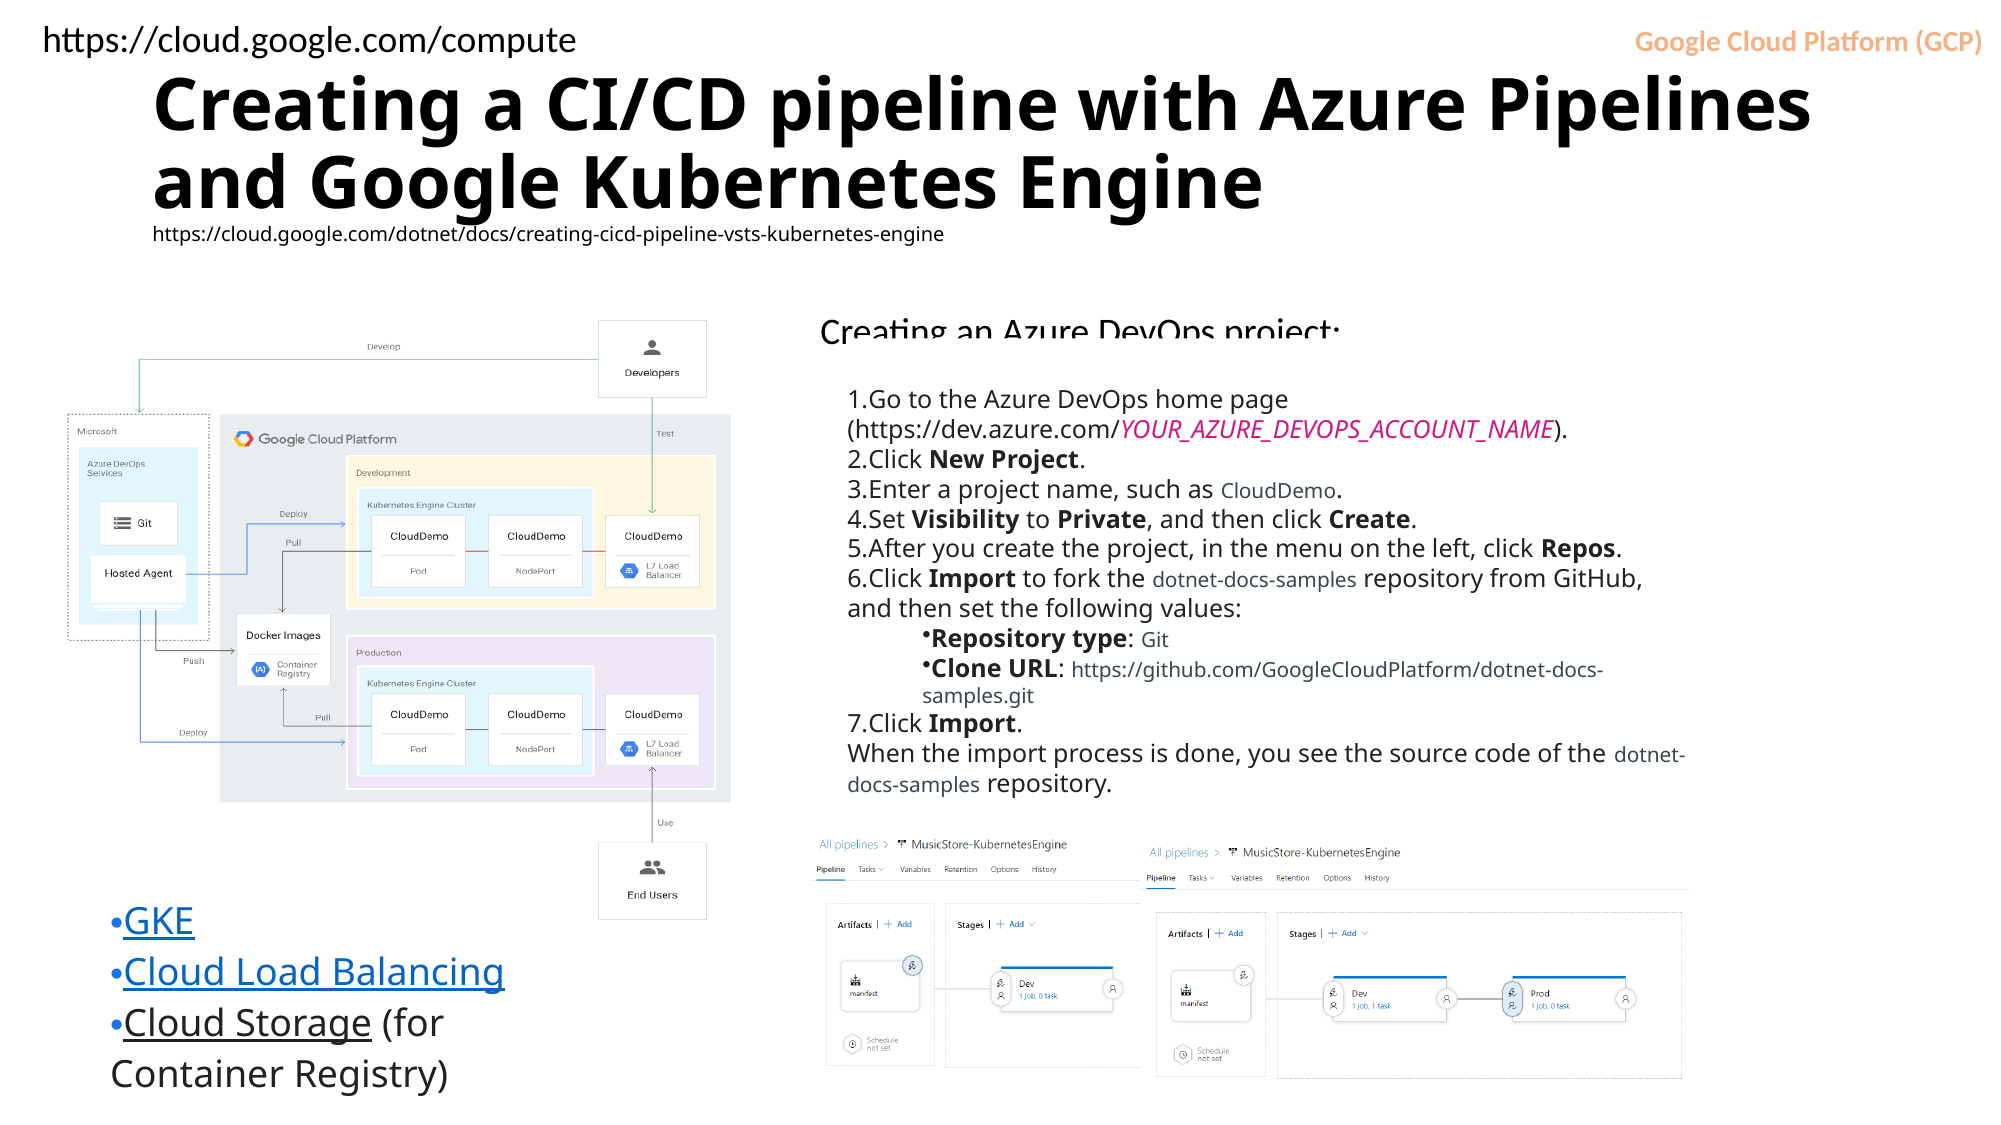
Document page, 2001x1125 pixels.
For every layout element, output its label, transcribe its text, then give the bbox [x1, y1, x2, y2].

title Creating a CI/CD pipeline with Azure Pipelines and Google Kubernetes Engine https://cloud.google.com/dotnet/docs/creating-cicd-pipeline-vsts-kubernetes-engine [137, 59, 1863, 278]
picture [810, 832, 1689, 1087]
text_box Go to the Azure DevOps home page (https://dev.azure.com/YOUR_AZURE_DEVOPS_ACCOUNT_NAME). Click New Project. Enter a project name, such as CloudDemo. Set Visibility to Private, and then click Create. After you create the project, in the menu on the left, click Repos. Click Import to fork the dotnet-docs-samples repository from GitHub, and then set the following values: Repository type: Git Clone URL: https://github.com/GoogleCloudPlatform/dotnet-docs-samples.git Click Import. When the import process is done, you see the source code of the dotnet-docs-samples repository. [847, 338, 1687, 840]
text_box https://cloud.google.com/compute [27, 7, 593, 68]
text_box Google Cloud Platform (GCP) [1620, 14, 1999, 65]
picture [60, 299, 744, 939]
text_box GKE Cloud Load Balancing Cloud Storage (for Container Registry) [95, 939, 619, 1103]
text_box Creating an Azure DevOps project: [805, 299, 1358, 405]
